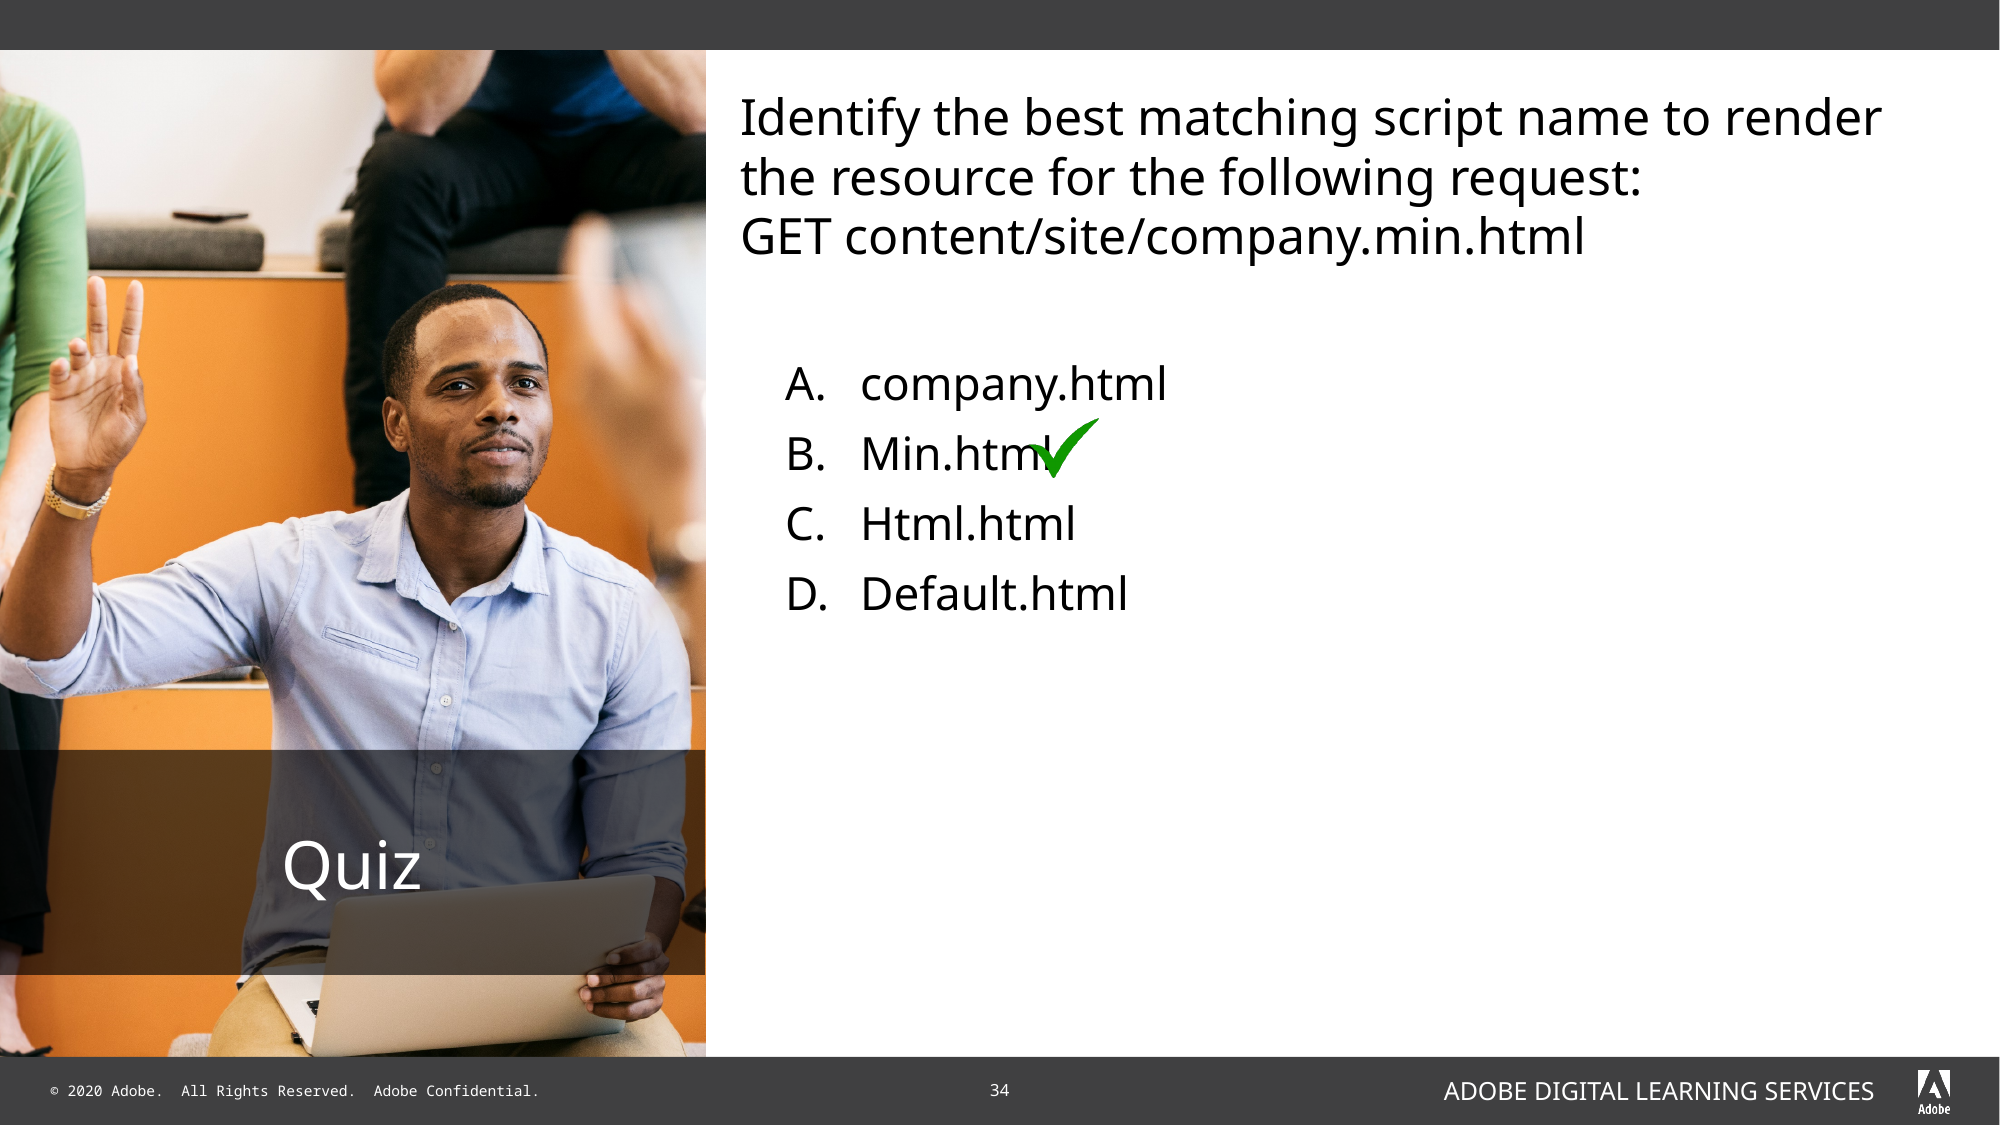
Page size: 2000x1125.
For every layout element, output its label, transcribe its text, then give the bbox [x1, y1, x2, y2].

list Identify the best matching script name to render the resource for the following request: GET content/site/company.min.html company.html Min.html Html.html Default.html [725, 77, 1925, 903]
picture [0, 50, 706, 1056]
picture [1918, 1070, 1950, 1114]
picture [1027, 417, 1099, 478]
